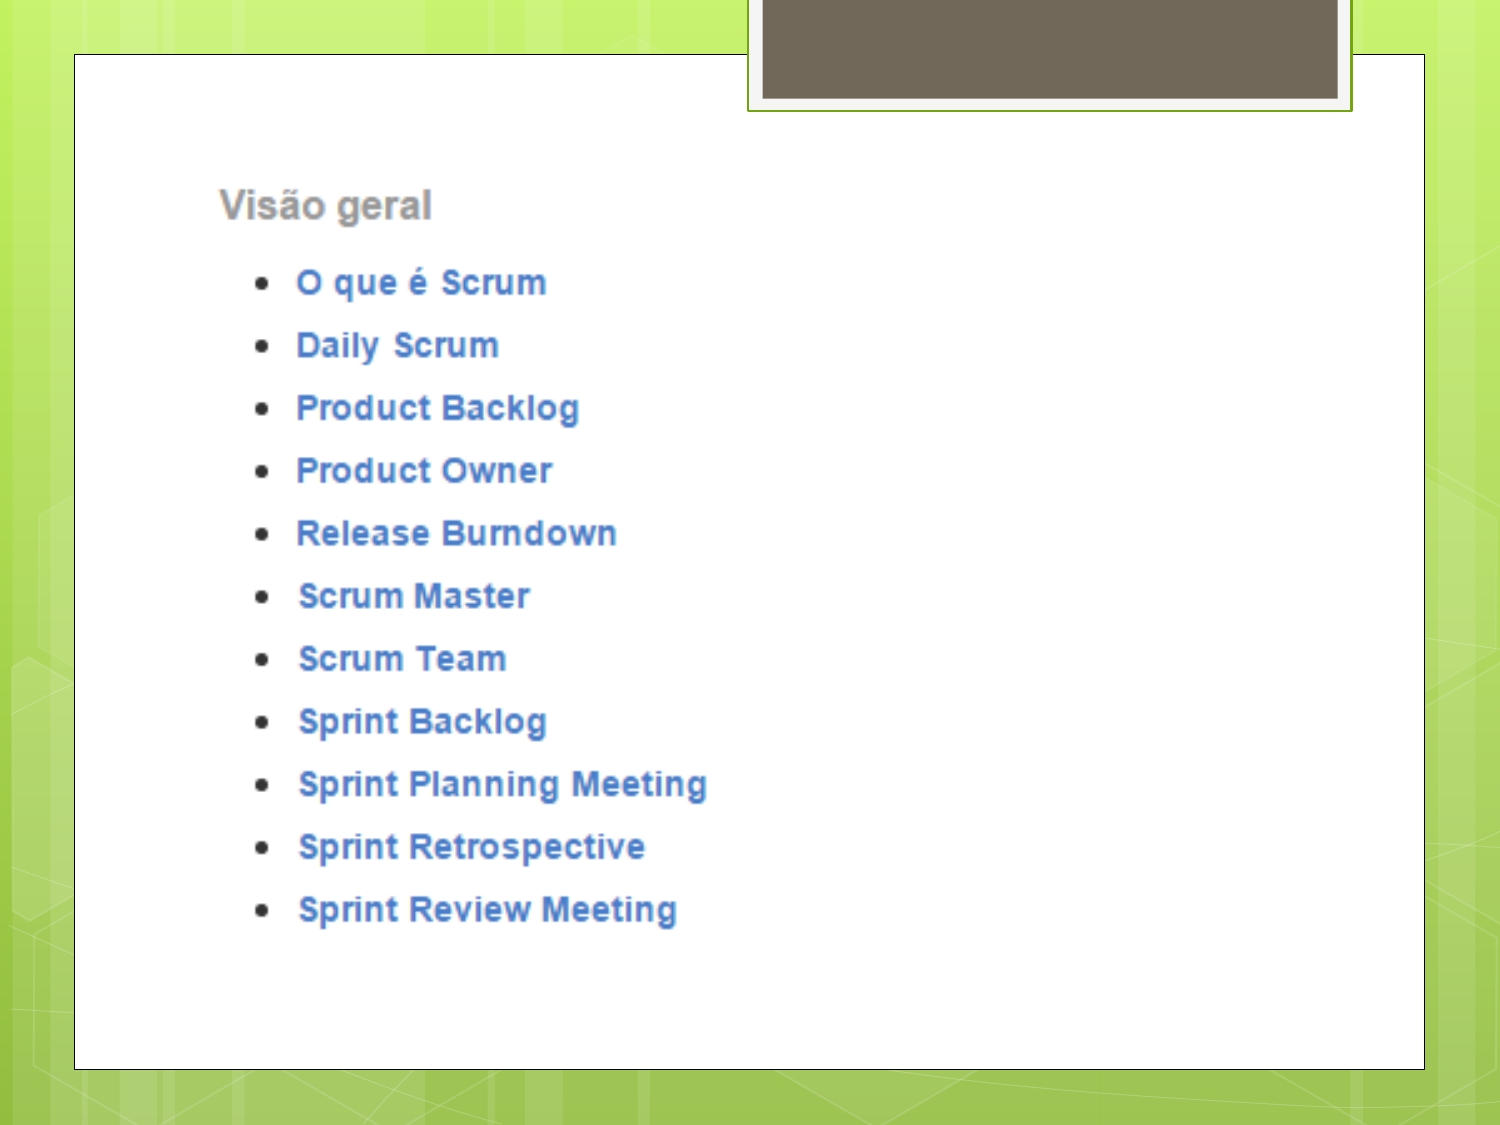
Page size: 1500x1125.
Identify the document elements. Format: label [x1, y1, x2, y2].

picture [170, 160, 763, 970]
